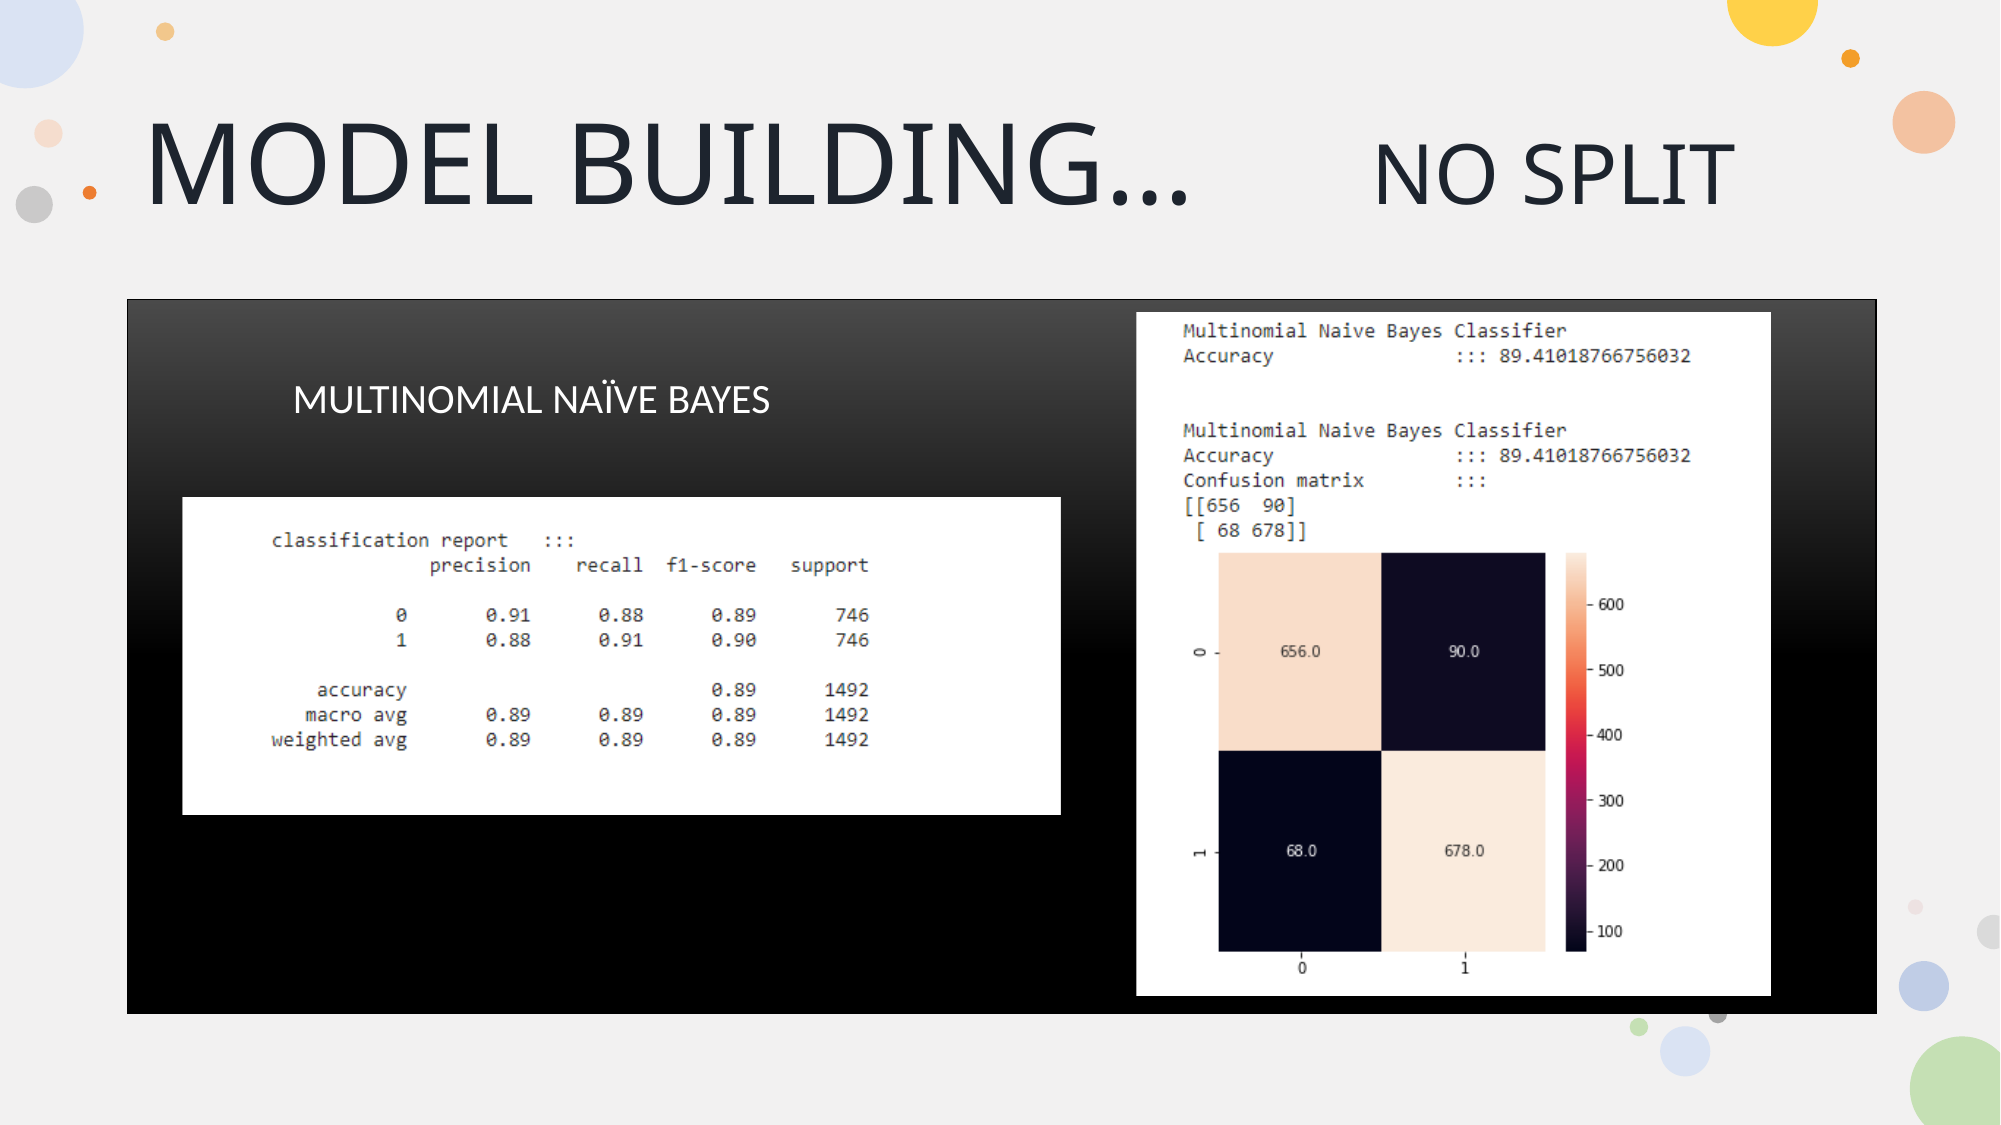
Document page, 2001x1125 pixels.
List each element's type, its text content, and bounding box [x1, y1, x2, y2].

picture [1136, 312, 1771, 996]
list MULTINOMIAL NAÏVE BAYES [127, 299, 1877, 1014]
picture [182, 497, 1061, 815]
title MODEL BUILDING… NO SPLIT [127, 59, 1877, 278]
